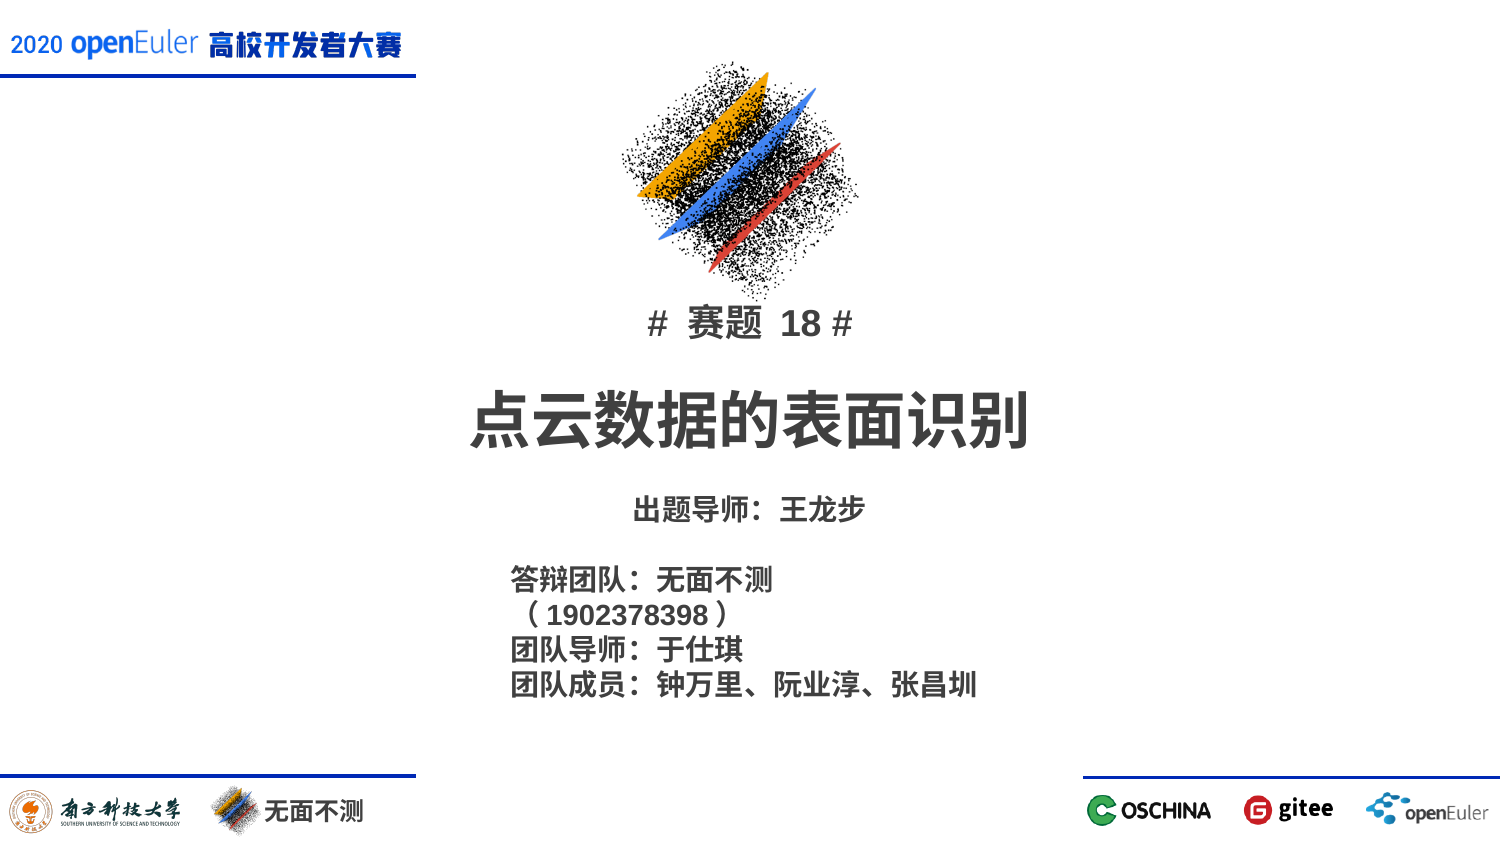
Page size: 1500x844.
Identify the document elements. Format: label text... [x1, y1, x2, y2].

picture [609, 49, 869, 309]
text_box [10, 28, 401, 60]
picture [208, 783, 263, 838]
picture [1077, 788, 1500, 828]
title # 赛题 18 # 点云数据的表面识别 [113, 263, 1387, 464]
picture [0, 784, 182, 844]
text_box 答辩团队：无面不测（1902378398） 团队导师：于仕琪 团队成员：钟万里、阮业淳、张昌圳 [495, 553, 1005, 709]
text_box 出题导师：王龙步 [435, 483, 1064, 534]
